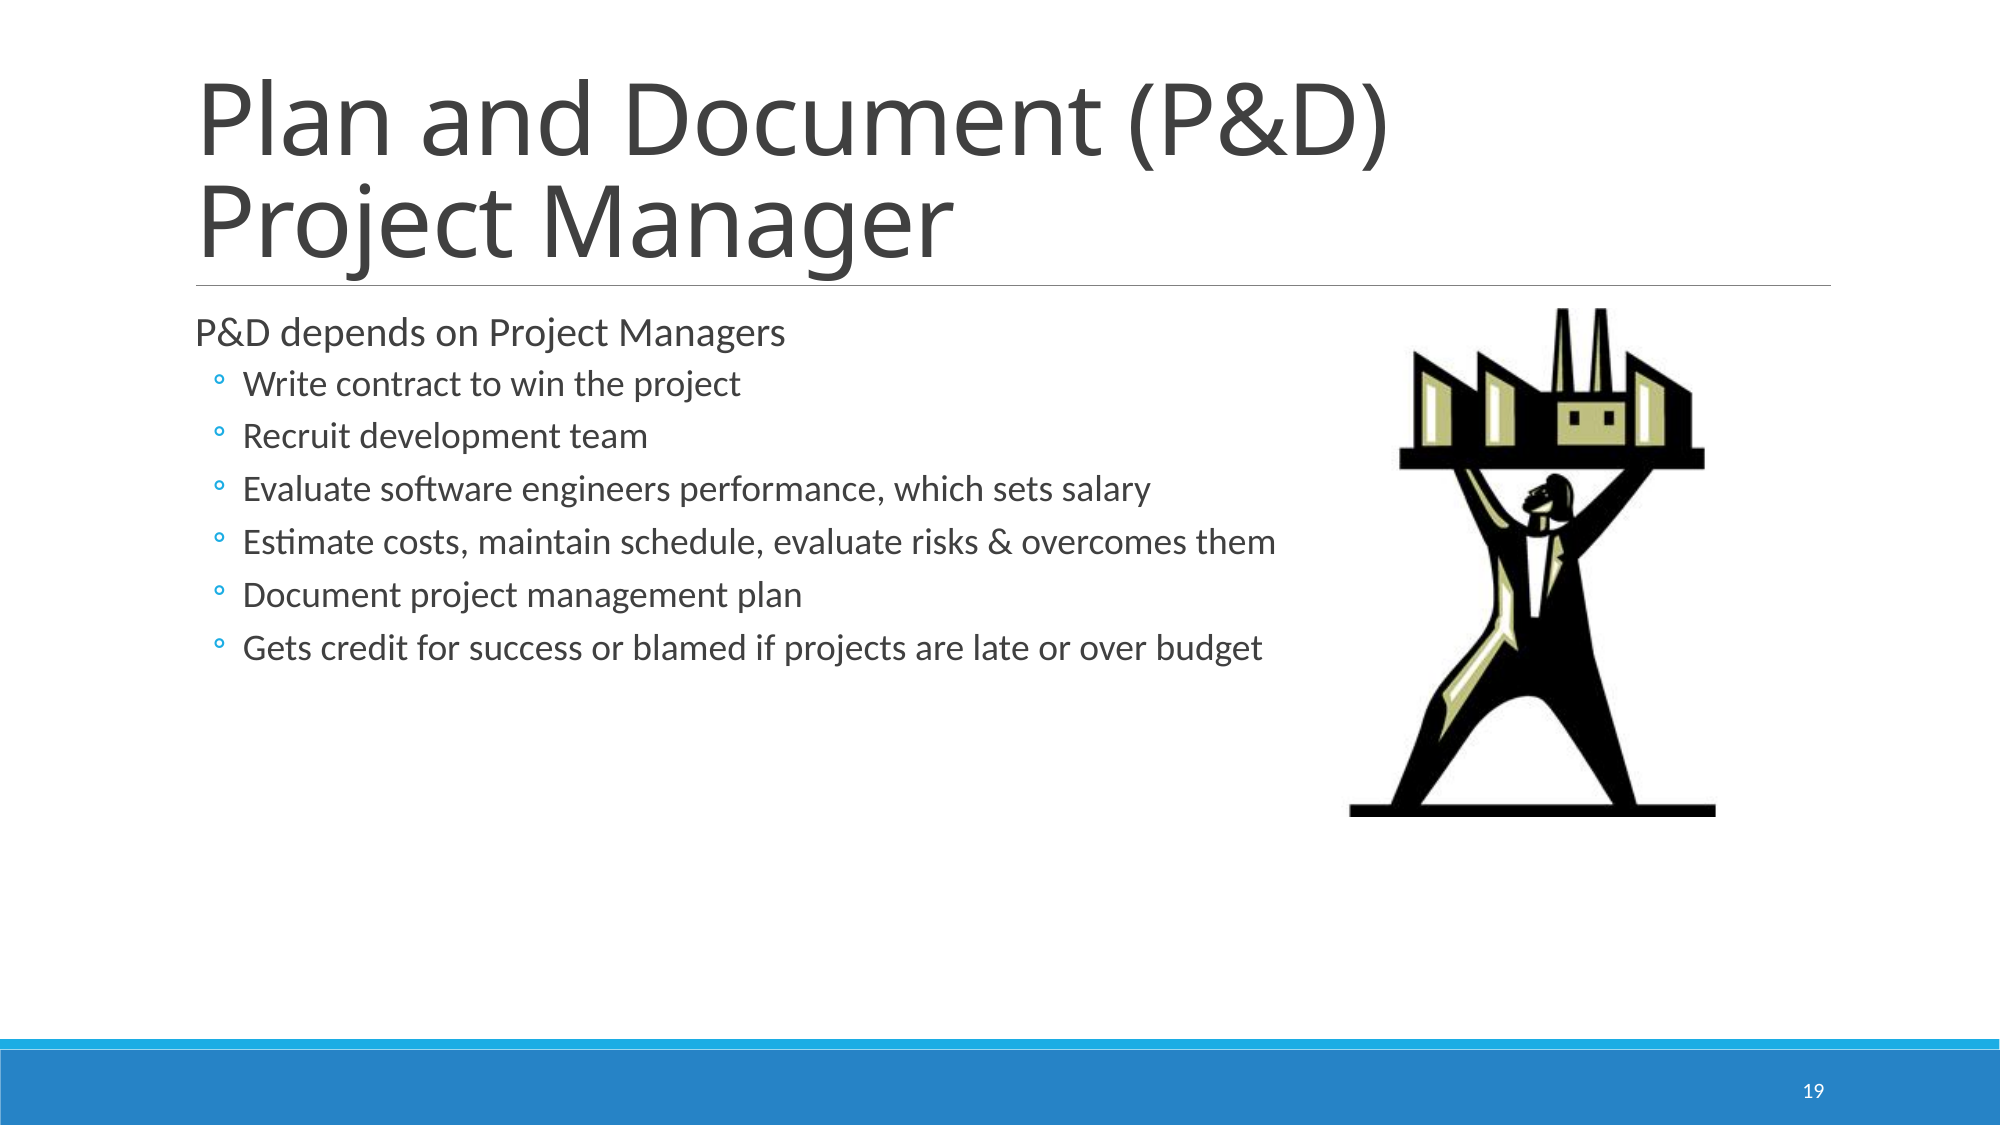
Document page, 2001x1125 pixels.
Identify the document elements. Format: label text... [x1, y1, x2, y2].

title Plan and Document (P&D) Project Manager [180, 47, 1830, 285]
slide_number 19 [1624, 1059, 1840, 1120]
picture [1279, 308, 1788, 817]
list P&D depends on Project Managers Write contract to win the project Recruit development team Evaluate software engineers performance, which sets salary Estimate costs, maintain schedule, evaluate risks & overcomes them Document project management plan Gets credit for success or blamed if projects are late or over budget [180, 302, 1830, 963]
